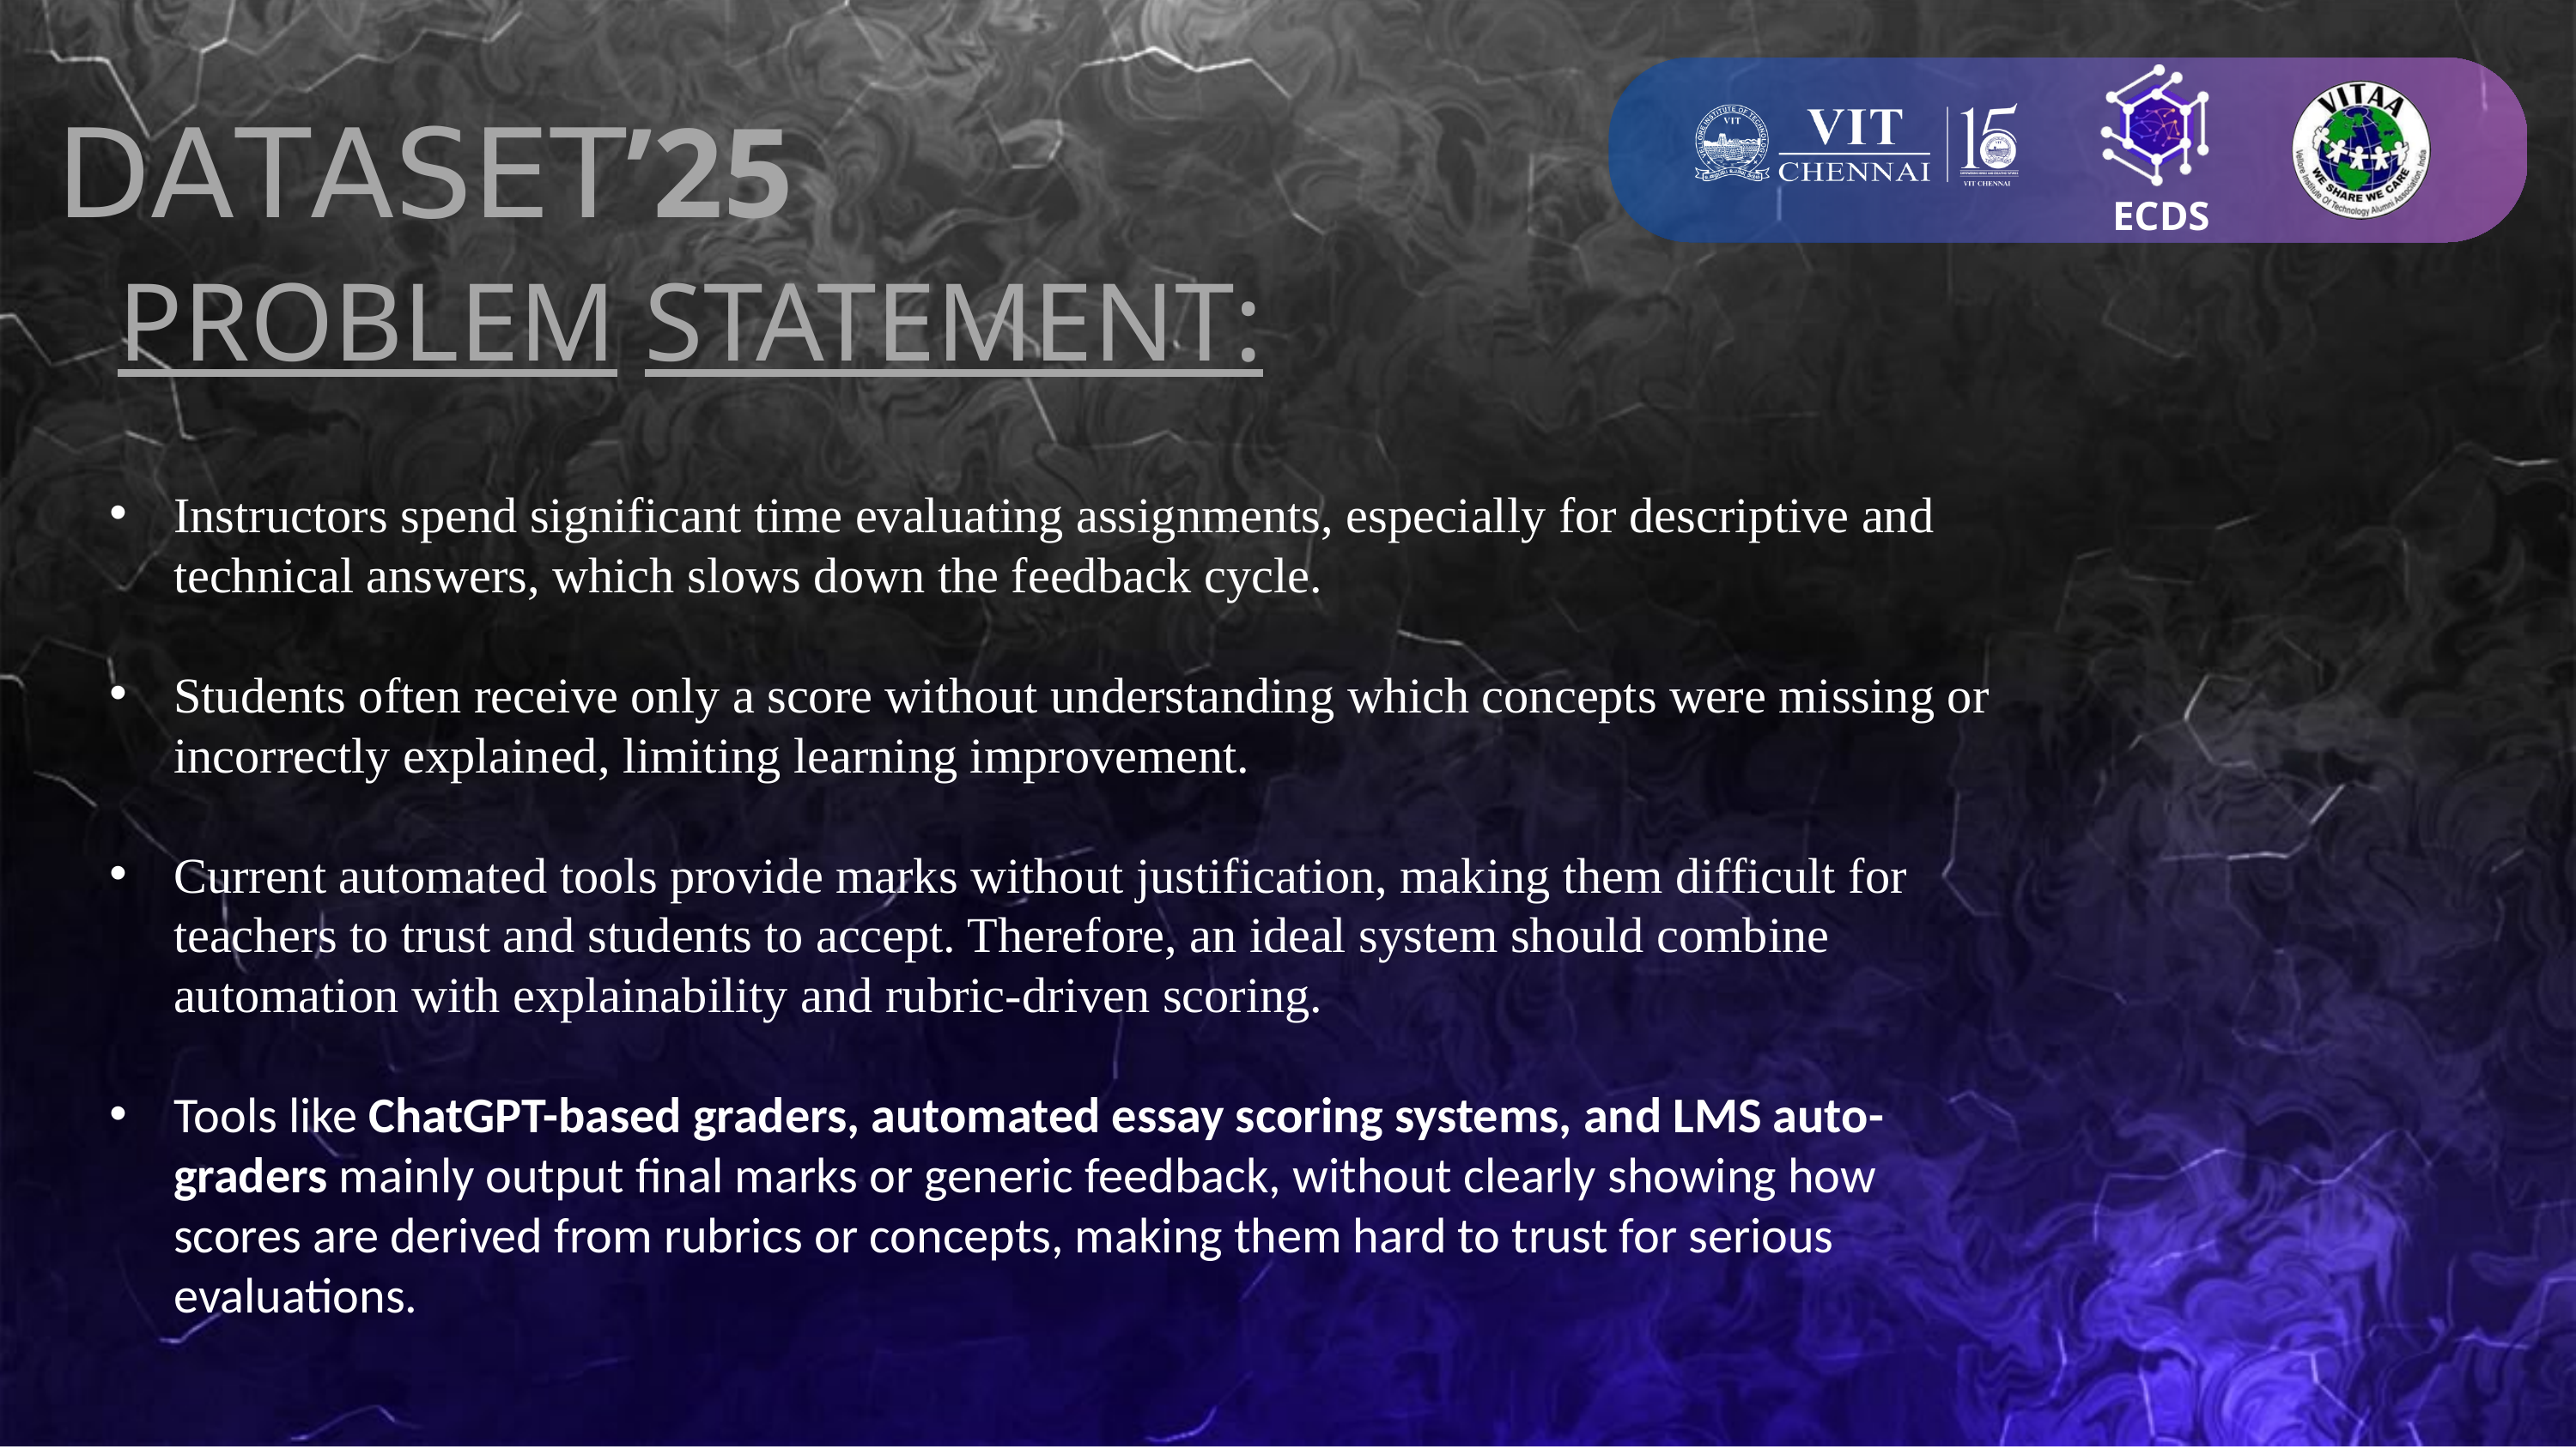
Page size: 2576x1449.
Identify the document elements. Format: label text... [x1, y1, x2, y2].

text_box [1608, 57, 2528, 243]
text_box PROBLEM STATEMENT: [118, 252, 1573, 383]
text_box [0, 0, 2576, 1446]
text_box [2064, 64, 2251, 235]
text_box Instructors spend significant time evaluating assignments, especially for descriptive and technical answers, which slows down the feedback cycle. Students often receive only a score without understanding which concepts were missing or incorrectly explained, limiting learning improvement. Current automated tools provide marks without justification, making them difficult for teachers to trust and students to accept. Therefore, an ideal system should combine automation with explainability and rubric-driven scoring. Tools like ChatGPT-based graders, automated essay scoring systems, and LMS auto-graders mainly output final marks or generic feedback, without clearly showing how scores are derived from rubrics or concepts, making them hard to trust for serious evaluations. [96, 476, 2024, 1330]
text_box 𝖣𝖠𝖳𝖠𝖲𝖤𝖳’25 [40, 70, 810, 242]
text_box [2291, 80, 2432, 220]
